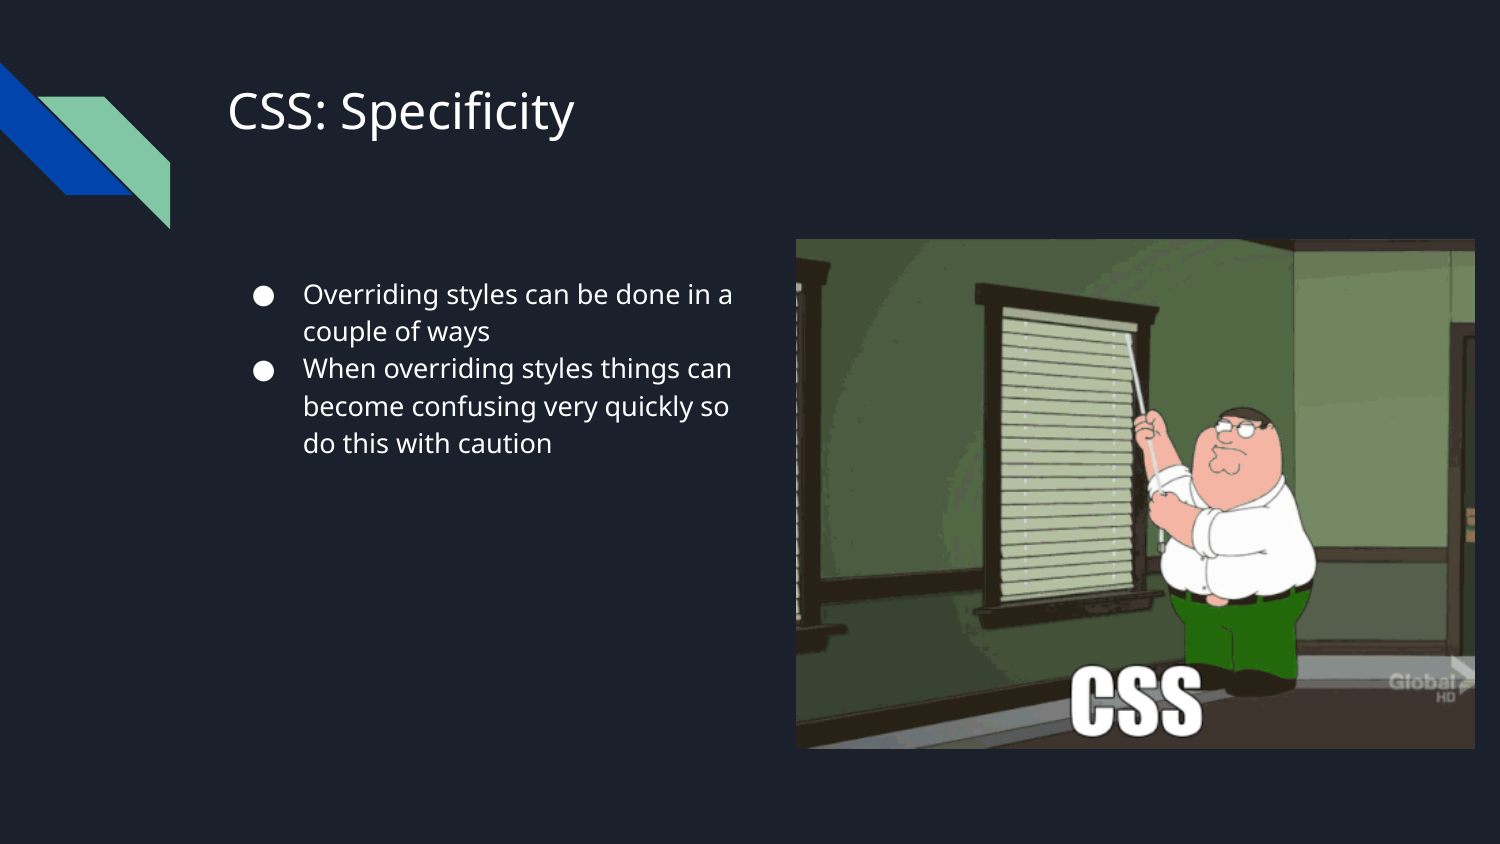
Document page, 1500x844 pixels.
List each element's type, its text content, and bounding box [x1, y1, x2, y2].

title CSS: Specificity [212, 64, 1368, 215]
list Overriding styles can be done in a couple of ways When overriding styles things can become confusing very quickly so do this with caution [212, 257, 772, 735]
picture [795, 239, 1476, 749]
